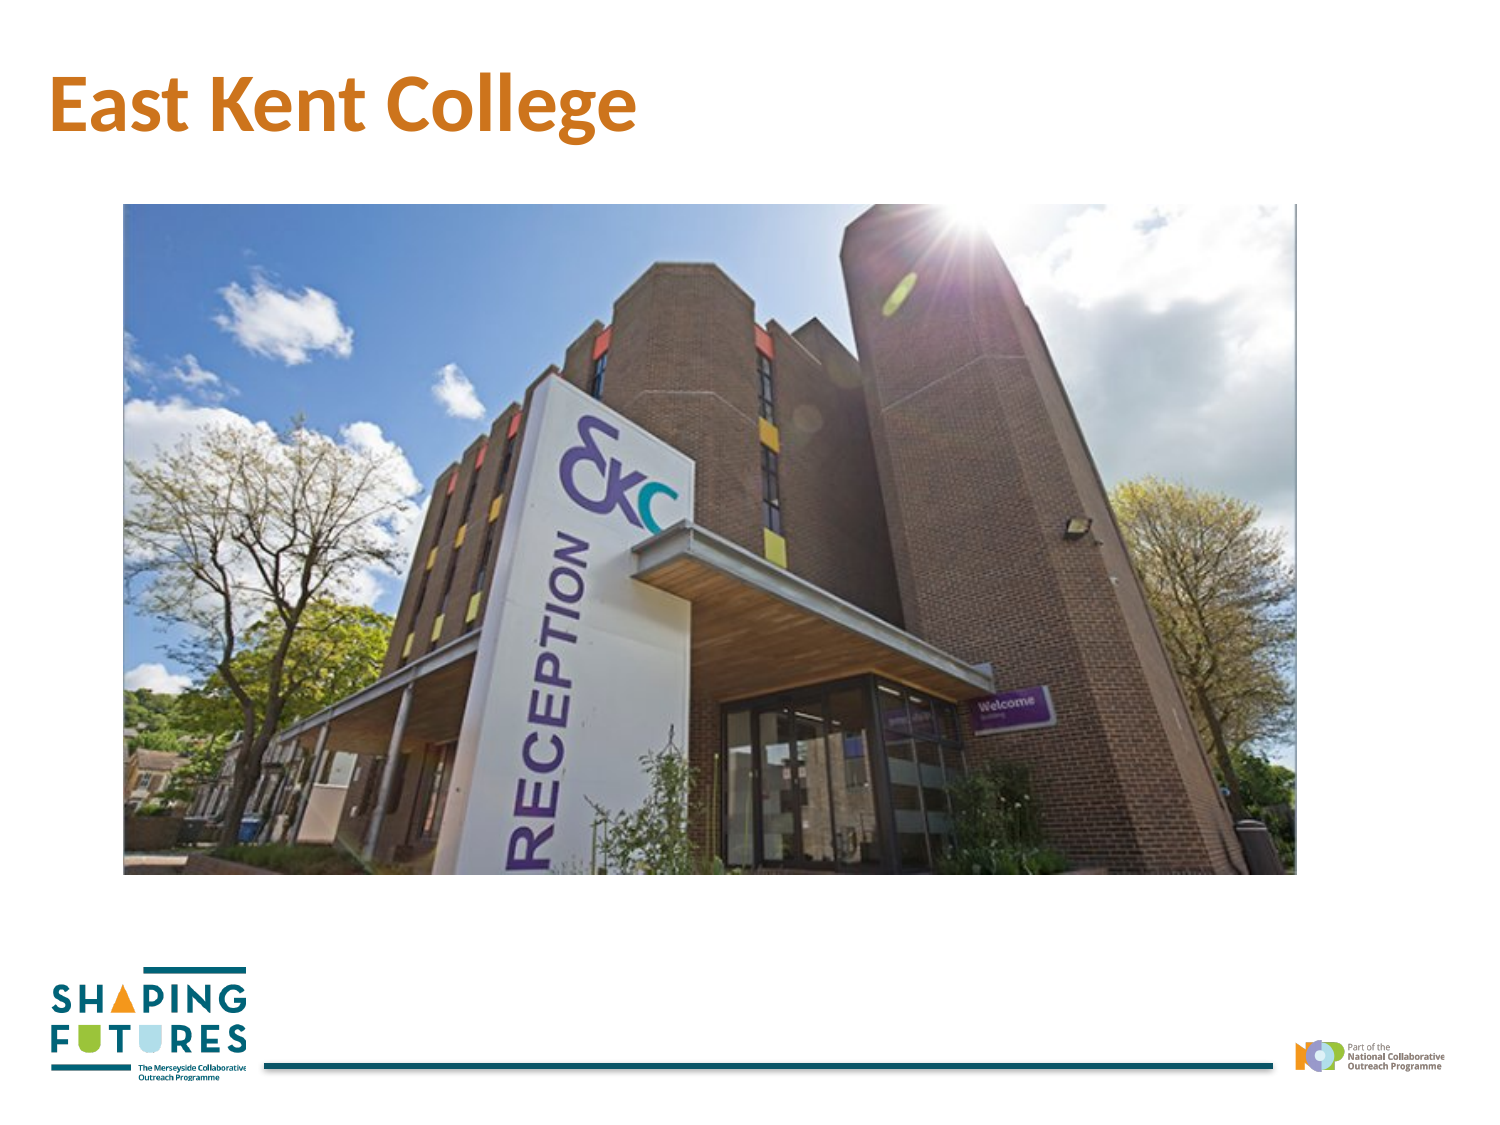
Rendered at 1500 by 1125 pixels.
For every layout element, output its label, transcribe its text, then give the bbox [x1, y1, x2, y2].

list East Kent College [33, 40, 1174, 179]
picture [123, 203, 1297, 876]
